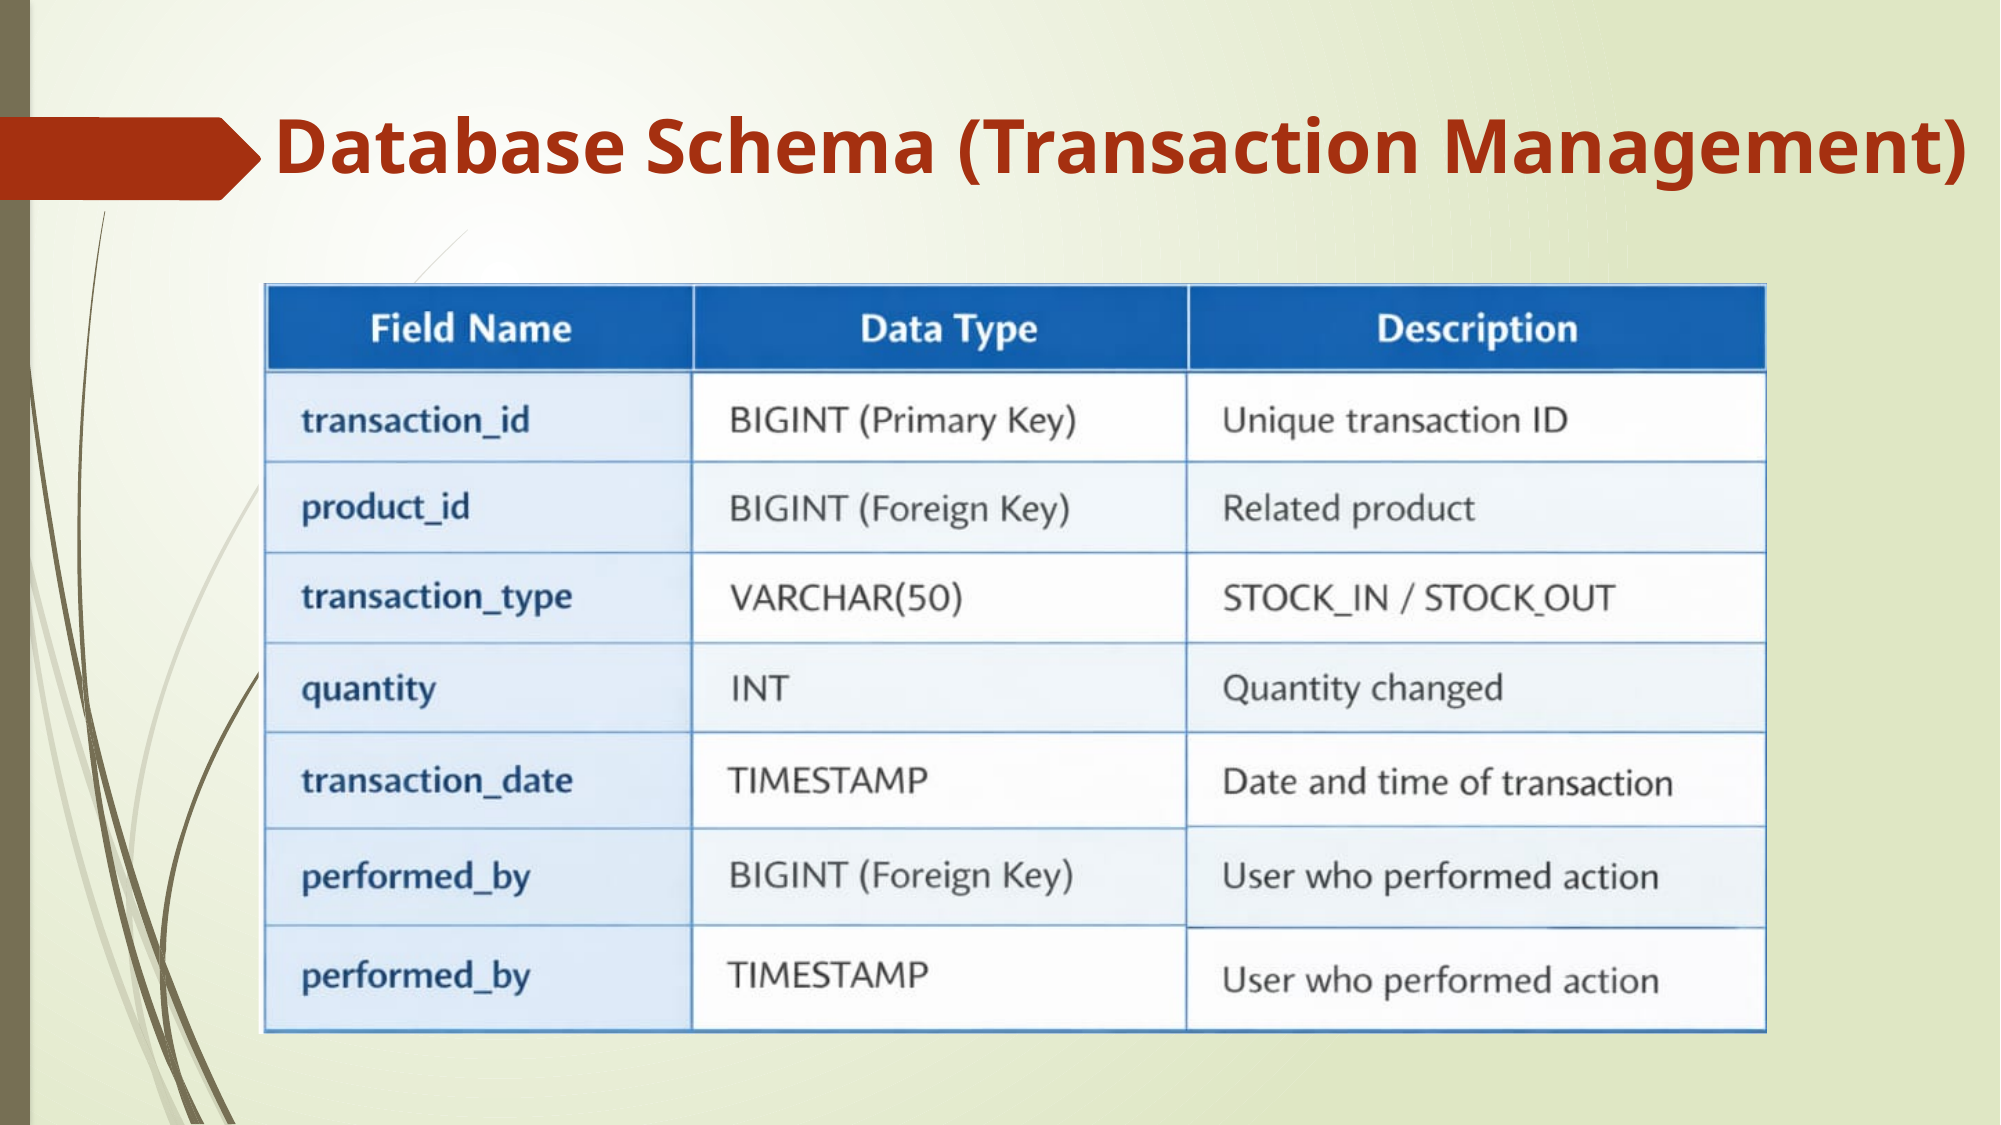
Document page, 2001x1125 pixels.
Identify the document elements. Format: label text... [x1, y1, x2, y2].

title Database Schema (Transaction Management) [258, 91, 2000, 309]
picture [258, 283, 1768, 1034]
